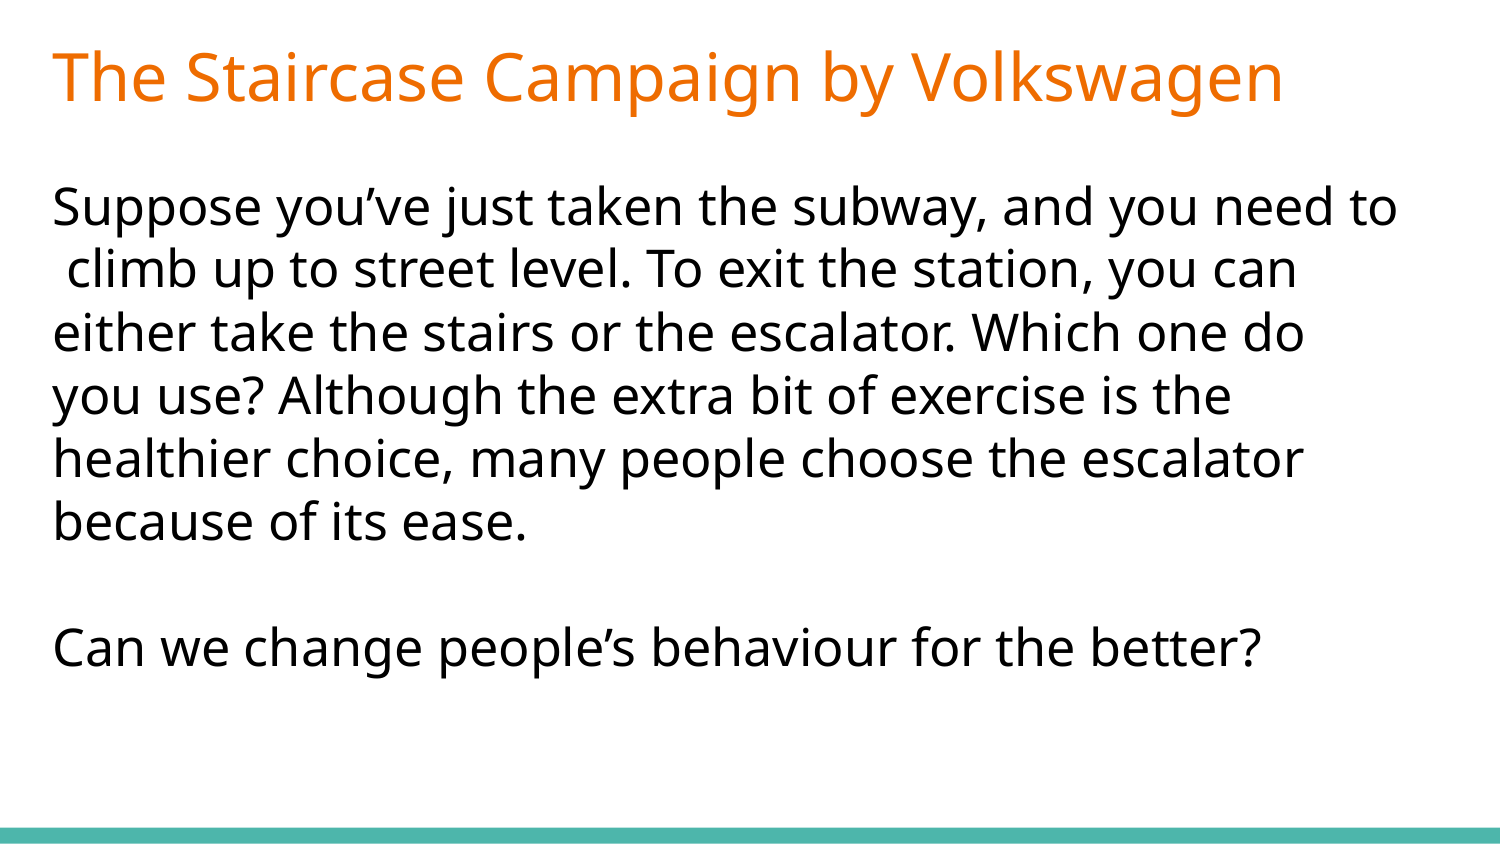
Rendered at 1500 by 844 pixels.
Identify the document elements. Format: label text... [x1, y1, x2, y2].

text_box Suppose you’ve just taken the subway, and you need to climb up to street level. To exit the station, you can either take the stairs or the escalator. Which one do you use? Although the extra bit of exercise is the healthier choice, many people choose the escalator because of its ease. Can we change people’s behaviour for the better? [50, 170, 1415, 678]
title The Staircase Campaign by Volkswagen [50, 32, 1472, 177]
